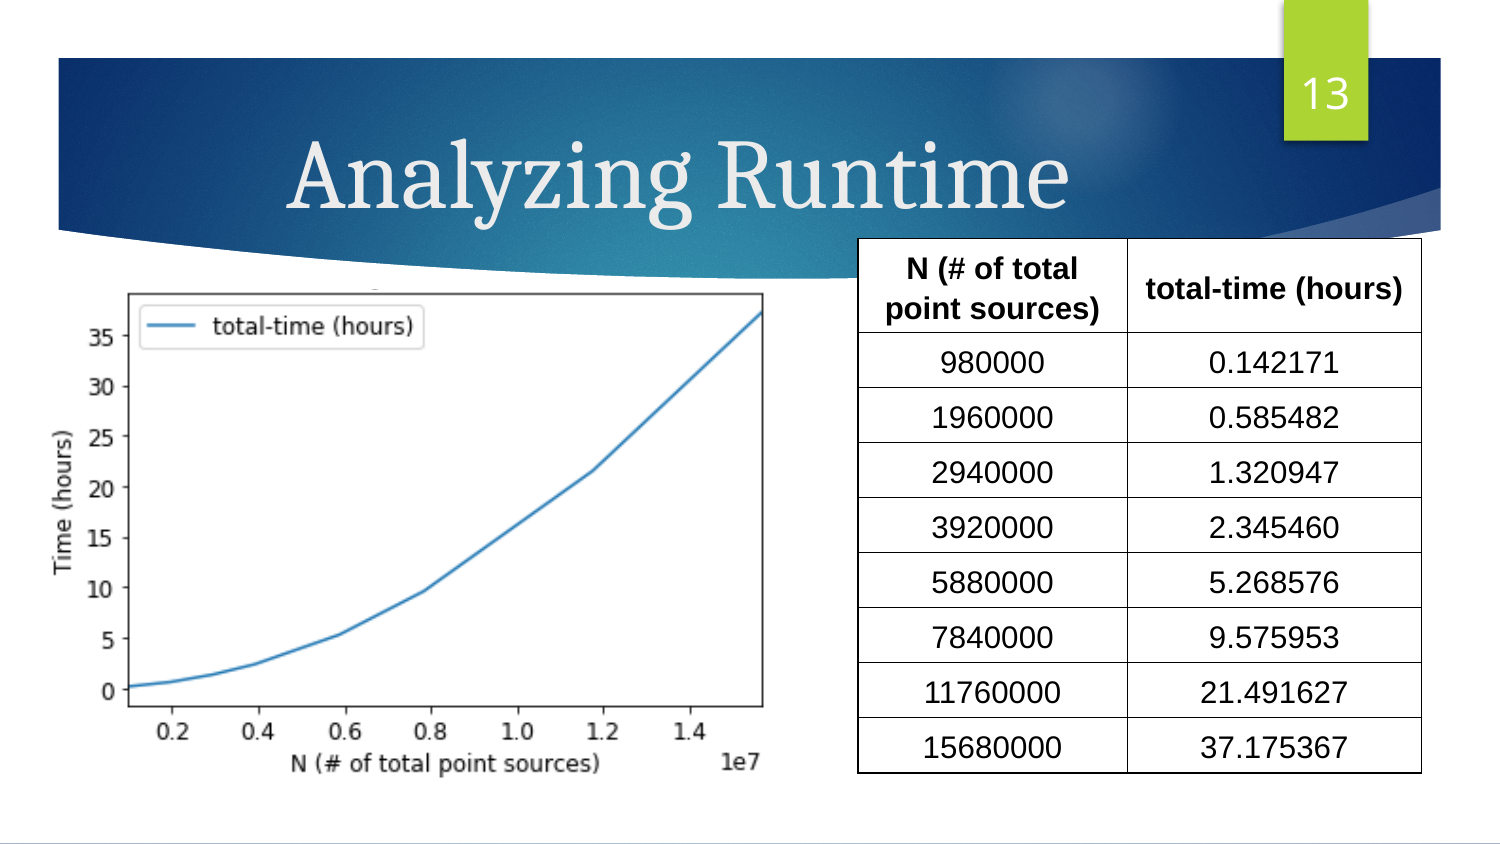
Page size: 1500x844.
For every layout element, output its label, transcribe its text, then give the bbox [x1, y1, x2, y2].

title Analyzing Runtime [87, 124, 1270, 212]
table_cell 7840000 [871, 608, 1127, 662]
table_cell 37.175367 [1128, 718, 1421, 772]
table_cell 2.345460 [1128, 498, 1421, 552]
table_header N (# of total point sources) [859, 239, 1127, 332]
table_cell 3920000 [871, 498, 1127, 552]
table_cell 980000 [871, 333, 1127, 387]
table_cell 0.585482 [1128, 388, 1421, 442]
table_cell 21.491627 [1128, 663, 1421, 717]
table_cell 5.268576 [1128, 553, 1421, 607]
table_cell 1.320947 [1128, 443, 1421, 497]
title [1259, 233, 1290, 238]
table_cell 2940000 [871, 443, 1127, 497]
table_cell 0.142171 [1128, 333, 1421, 387]
table_header total-time (hours) [1128, 239, 1421, 332]
table_cell 1960000 [871, 388, 1127, 442]
picture [59, 58, 1440, 278]
table_cell 11760000 [871, 663, 1127, 717]
table_cell 5880000 [871, 553, 1127, 607]
table_cell 15680000 [871, 718, 1127, 772]
table_cell 9.575953 [1128, 608, 1421, 662]
picture [24, 289, 868, 789]
slide_number ‹#› [1273, 36, 1377, 131]
